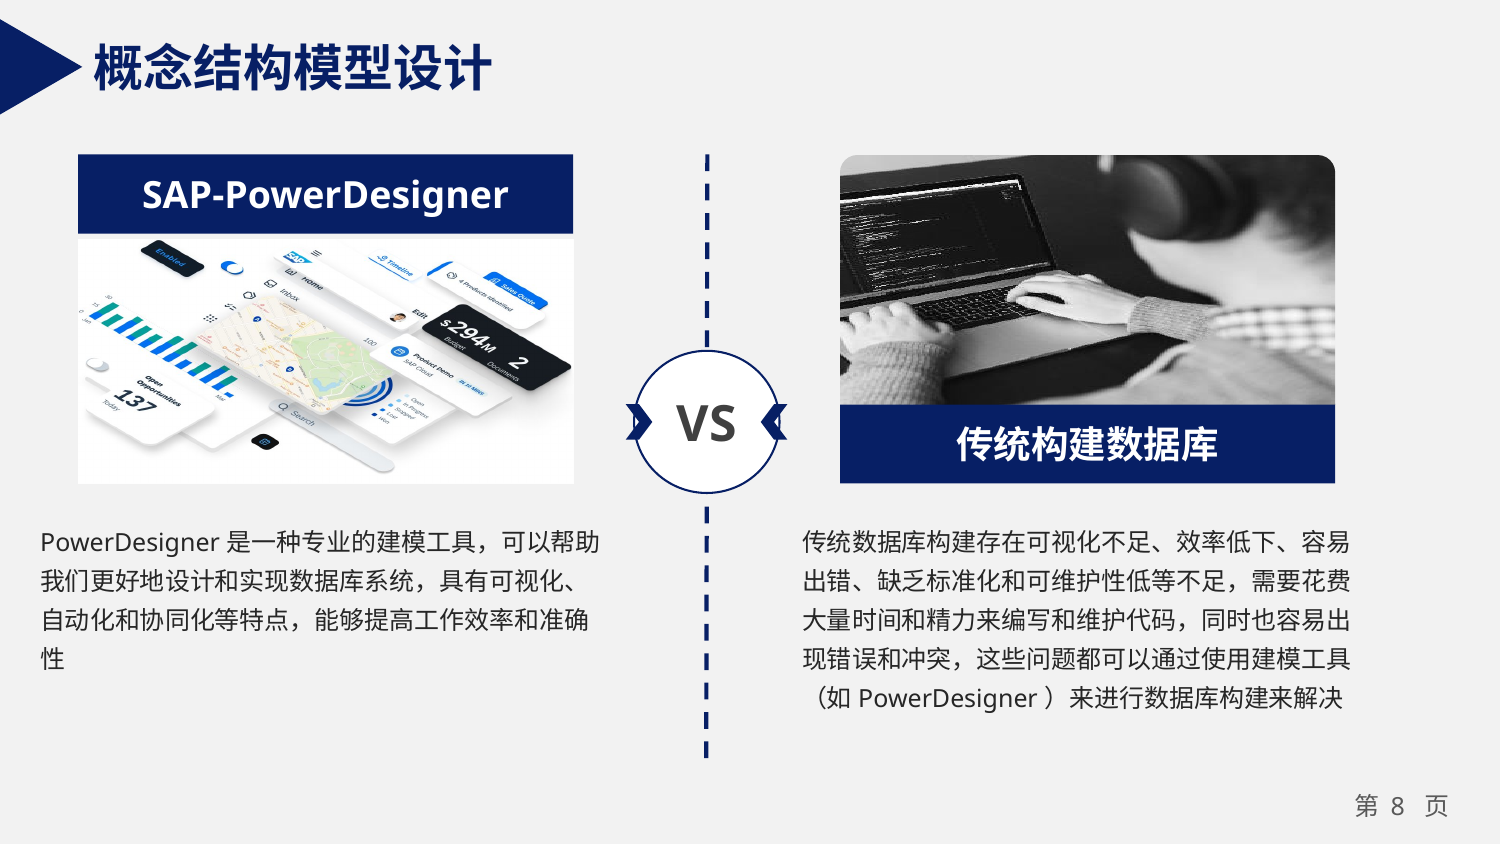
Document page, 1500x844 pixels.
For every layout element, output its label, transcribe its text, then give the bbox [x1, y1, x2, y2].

text_box [0, 19, 83, 115]
text_box 概念结构模型设计 [78, 29, 508, 105]
text_box 传统数据库构建存在可视化不足、效率低下、容易出错、缺乏标准化和可维护性低等不足，需要花费大量时间和精力来编写和维护代码，同时也容易出现错误和冲突，这些问题都可以通过使用建模工具（如PowerDesigner）来进行数据库构建来解决 [788, 510, 1388, 759]
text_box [78, 154, 574, 484]
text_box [625, 154, 788, 763]
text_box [839, 154, 1336, 484]
text_box PowerDesigner是一种专业的建模工具，可以帮助我们更好地设计和实现数据库系统，具有可视化、自动化和协同化等特点，能够提高工作效率和准确性 [25, 510, 625, 720]
